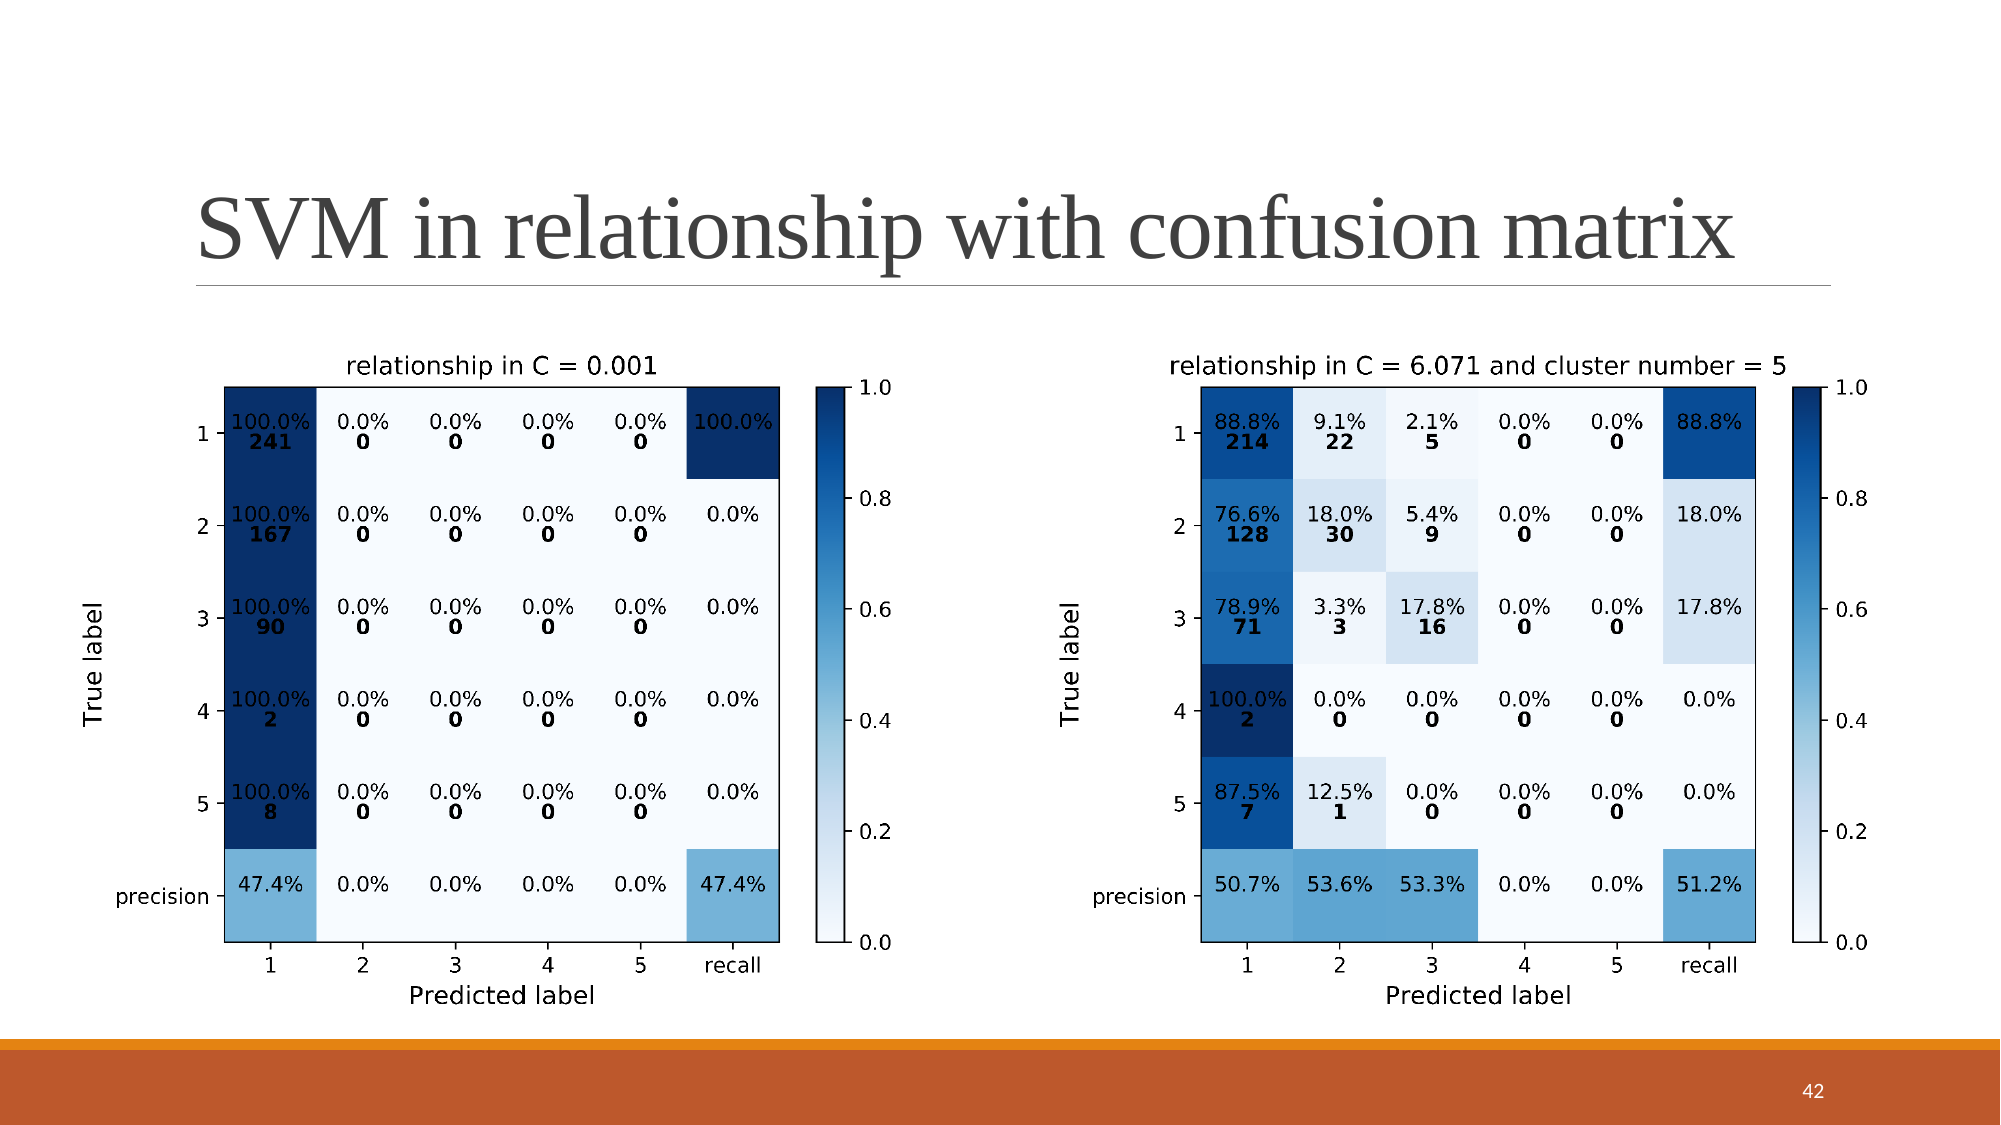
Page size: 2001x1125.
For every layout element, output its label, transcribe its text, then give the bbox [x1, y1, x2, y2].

slide_number 42 [1624, 1059, 1840, 1120]
title SVM in relationship with confusion matrix [180, 47, 1830, 285]
picture [62, 299, 1024, 1021]
picture [1039, 299, 2000, 1021]
